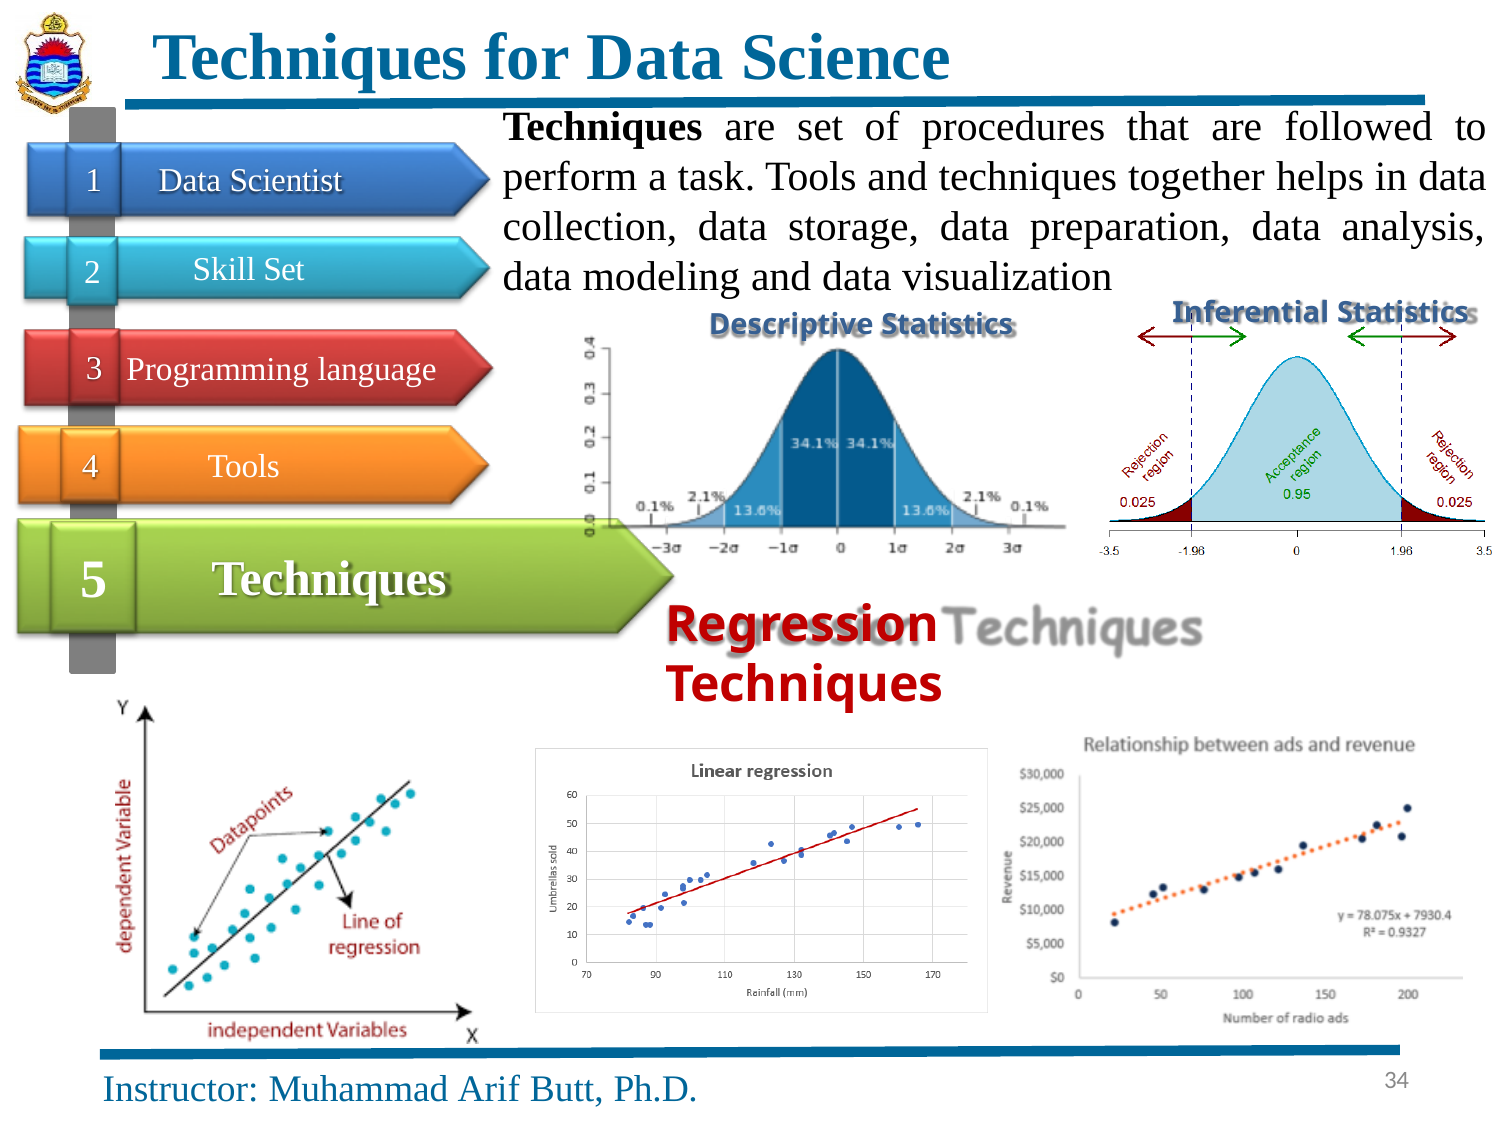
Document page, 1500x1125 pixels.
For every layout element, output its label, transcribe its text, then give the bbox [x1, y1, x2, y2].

picture [37, 516, 151, 658]
picture [15, 12, 92, 117]
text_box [1153, 260, 1500, 352]
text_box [17, 664, 501, 674]
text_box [633, 577, 1238, 691]
picture [115, 698, 480, 1044]
text_box data modeling and data visualization Descriptive Statistics [505, 236, 1115, 341]
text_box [8, 513, 627, 656]
title Techniques for Data Science [112, 10, 1500, 201]
picture [1099, 272, 1493, 555]
picture [535, 748, 988, 1013]
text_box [17, 106, 501, 231]
slide_number 34 [1377, 1056, 1419, 1125]
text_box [51, 423, 134, 512]
footer Instructor: Muhammad Arif Butt, Ph.D. [100, 1057, 700, 1125]
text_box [55, 323, 138, 419]
text_box Regression Techniques [662, 700, 1205, 712]
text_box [574, 296, 1071, 572]
picture [1001, 735, 1463, 1024]
picture [9, 231, 504, 513]
text_box Techniques are set of procedures that are followed to perform a task. Tools and techniques together helps in data collection, data storage, data preparation, data analysis, [500, 96, 1487, 249]
